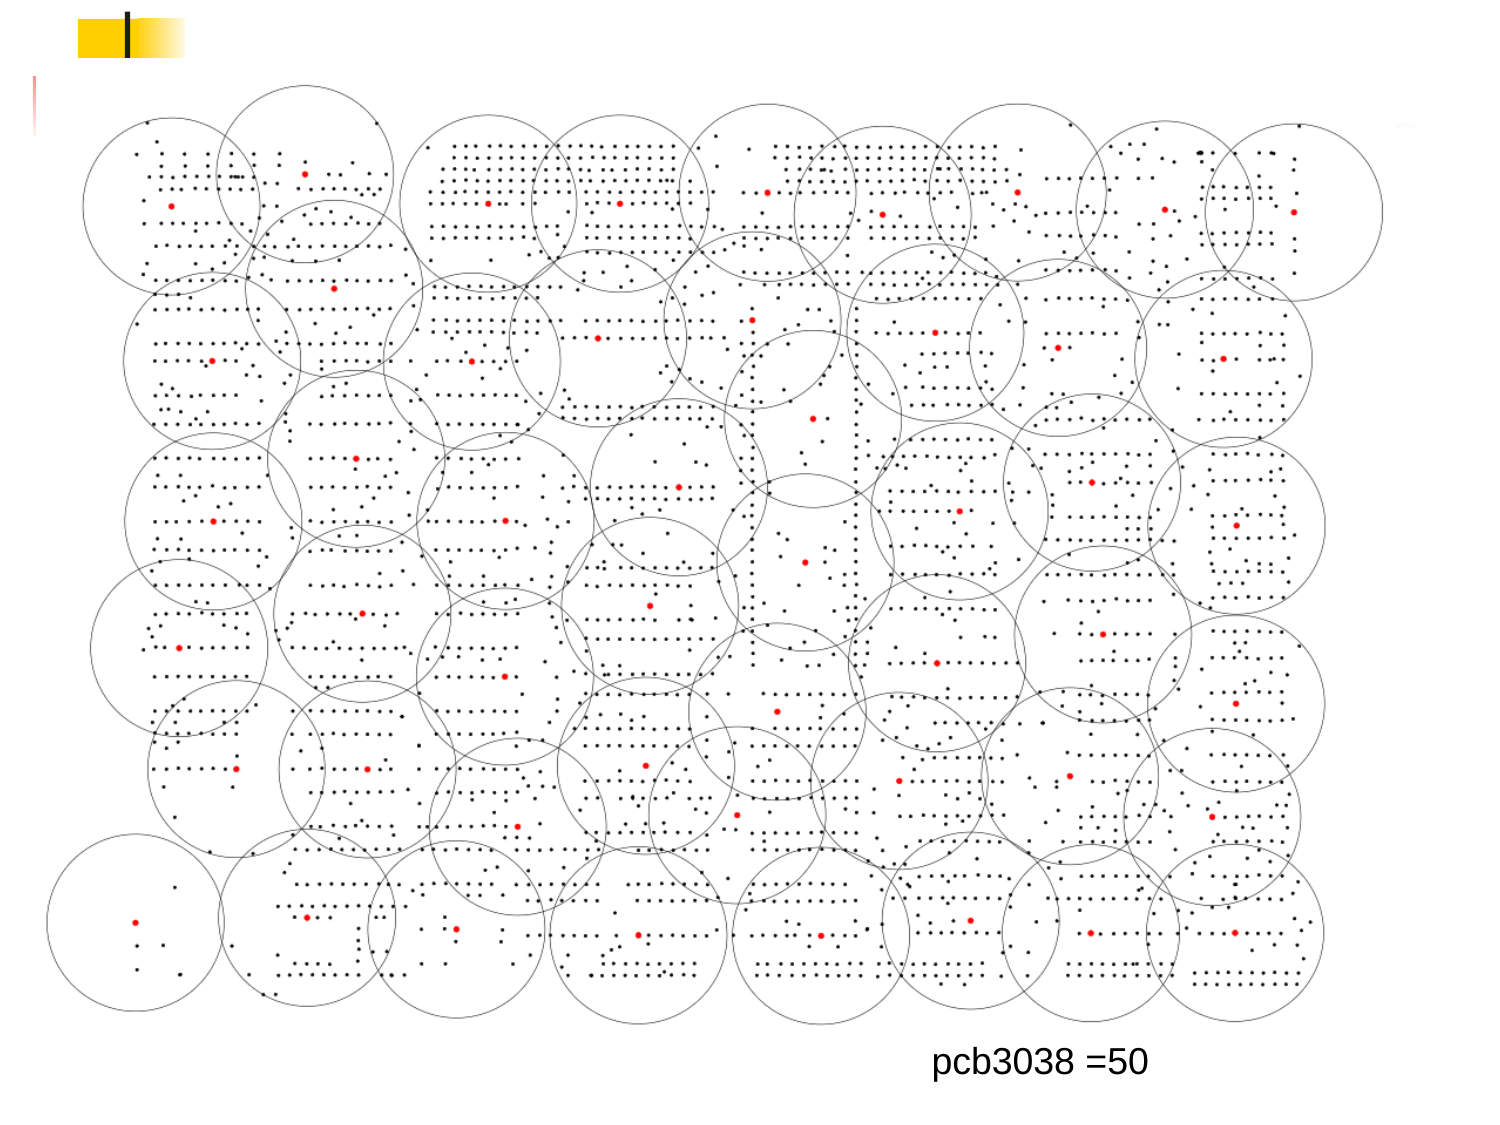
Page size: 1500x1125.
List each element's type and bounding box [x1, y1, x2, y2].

picture [36, 58, 1396, 1041]
